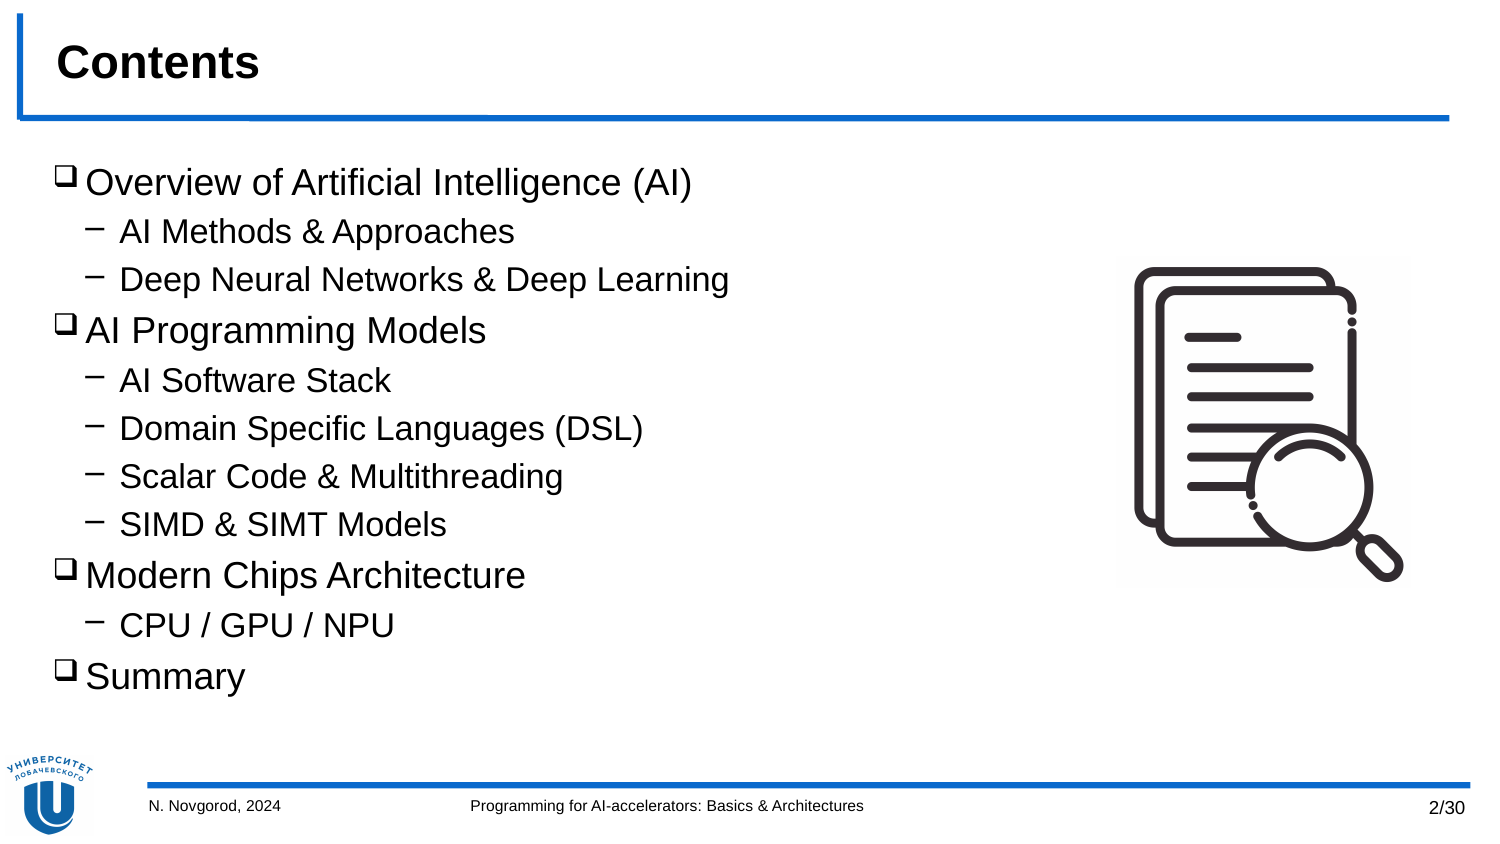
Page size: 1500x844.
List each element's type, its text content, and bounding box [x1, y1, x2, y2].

picture [1115, 256, 1411, 588]
slide_number 2/30 [1338, 788, 1481, 844]
list Overview of Artificial Intelligence (AI) AI Methods & Approaches Deep Neural Networks & Deep Learning AI Programming Models AI Software Stack Domain Specific Languages (DSL) Scalar Code & Multithreading SIMD & SIMT Models Modern Chips Architecture CPU / GPU / NPU Summary [37, 149, 776, 724]
picture [5, 755, 94, 836]
footer Programming for AI-accelerators: Basics & Architectures [455, 788, 1329, 844]
slide_number N. Novgorod, 2024 [133, 788, 445, 844]
title Contents [41, 25, 1475, 95]
